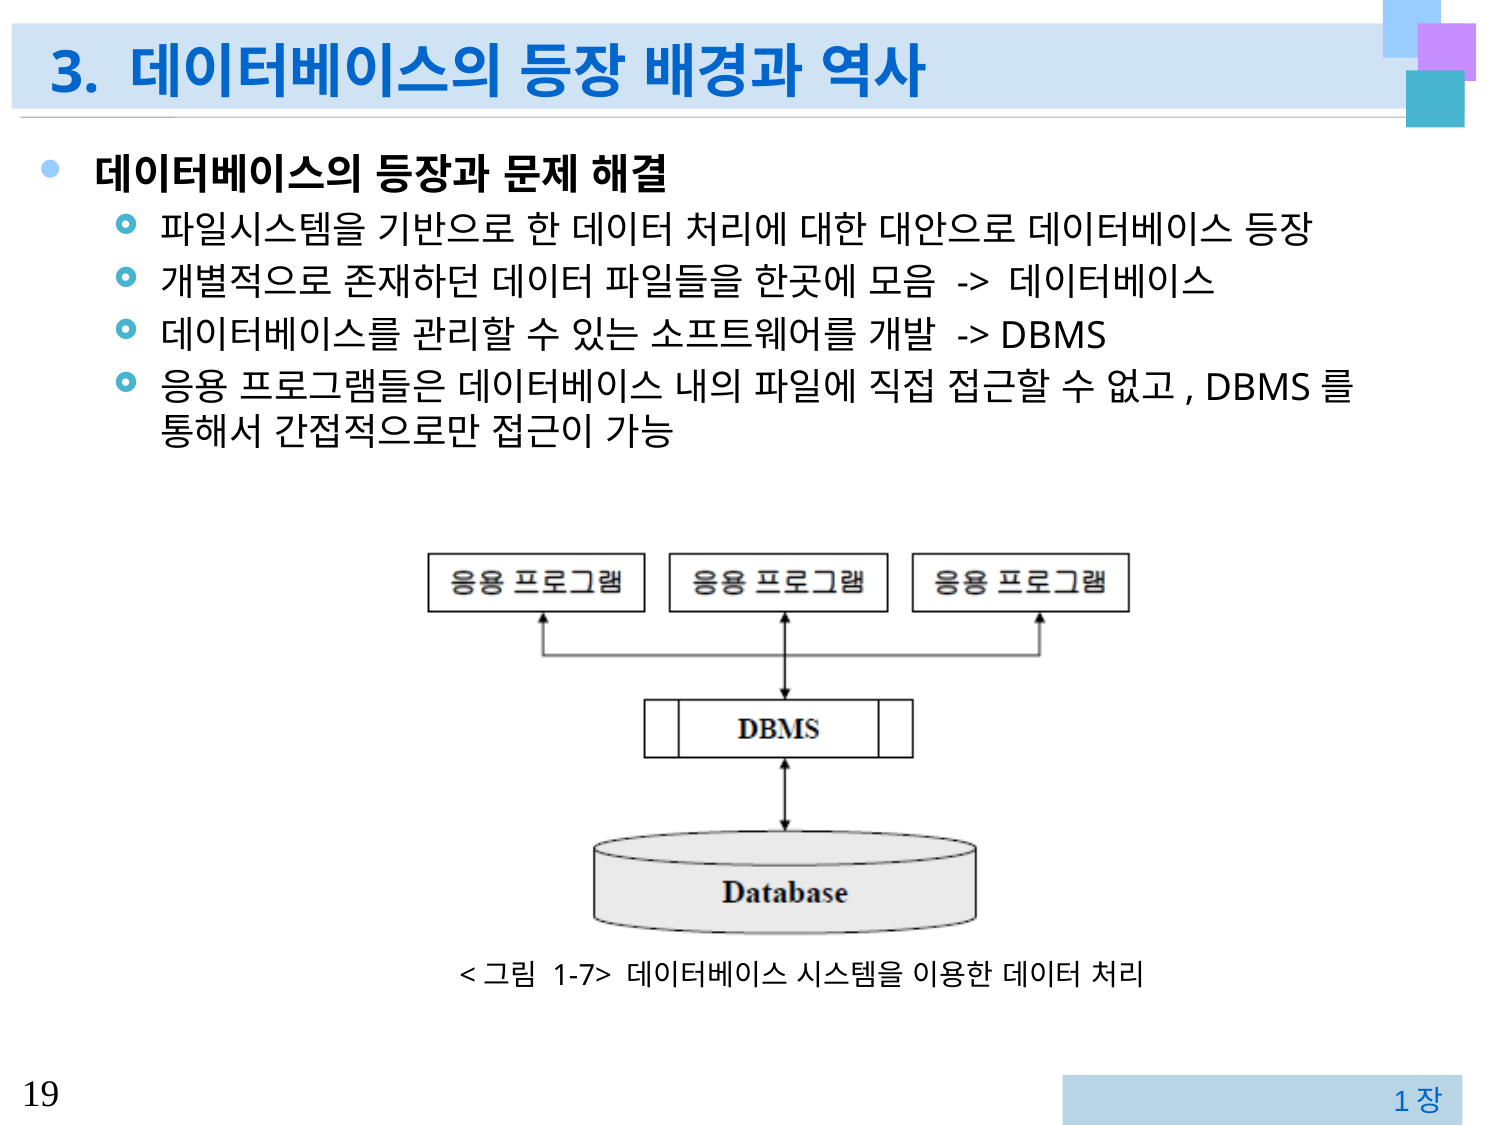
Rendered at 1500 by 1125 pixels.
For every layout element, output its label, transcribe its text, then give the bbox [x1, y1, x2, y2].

picture [383, 548, 1169, 939]
list 데이터베이스의 등장과 문제 해결 파일시스템을 기반으로 한 데이터 처리에 대한 대안으로 데이터베이스 등장 개별적으로 존재하던 데이터 파일들을 한곳에 모음 -> 데이터베이스 데이터베이스를 관리할 수 있는 소프트웨어를 개발 -> DBMS 응용 프로그램들은 데이터베이스 내의 파일에 직접 접근할 수 없고, DBMS를 통해서 간접적으로만 접근이 가능 [23, 140, 1466, 1044]
title 3. 데이터베이스의 등장 배경과 역사 [34, 25, 1383, 114]
text_box <그림 1-7> 데이터베이스 시스템을 이용한 데이터 처리 [444, 949, 1161, 999]
footer 1장 [1093, 1074, 1459, 1125]
